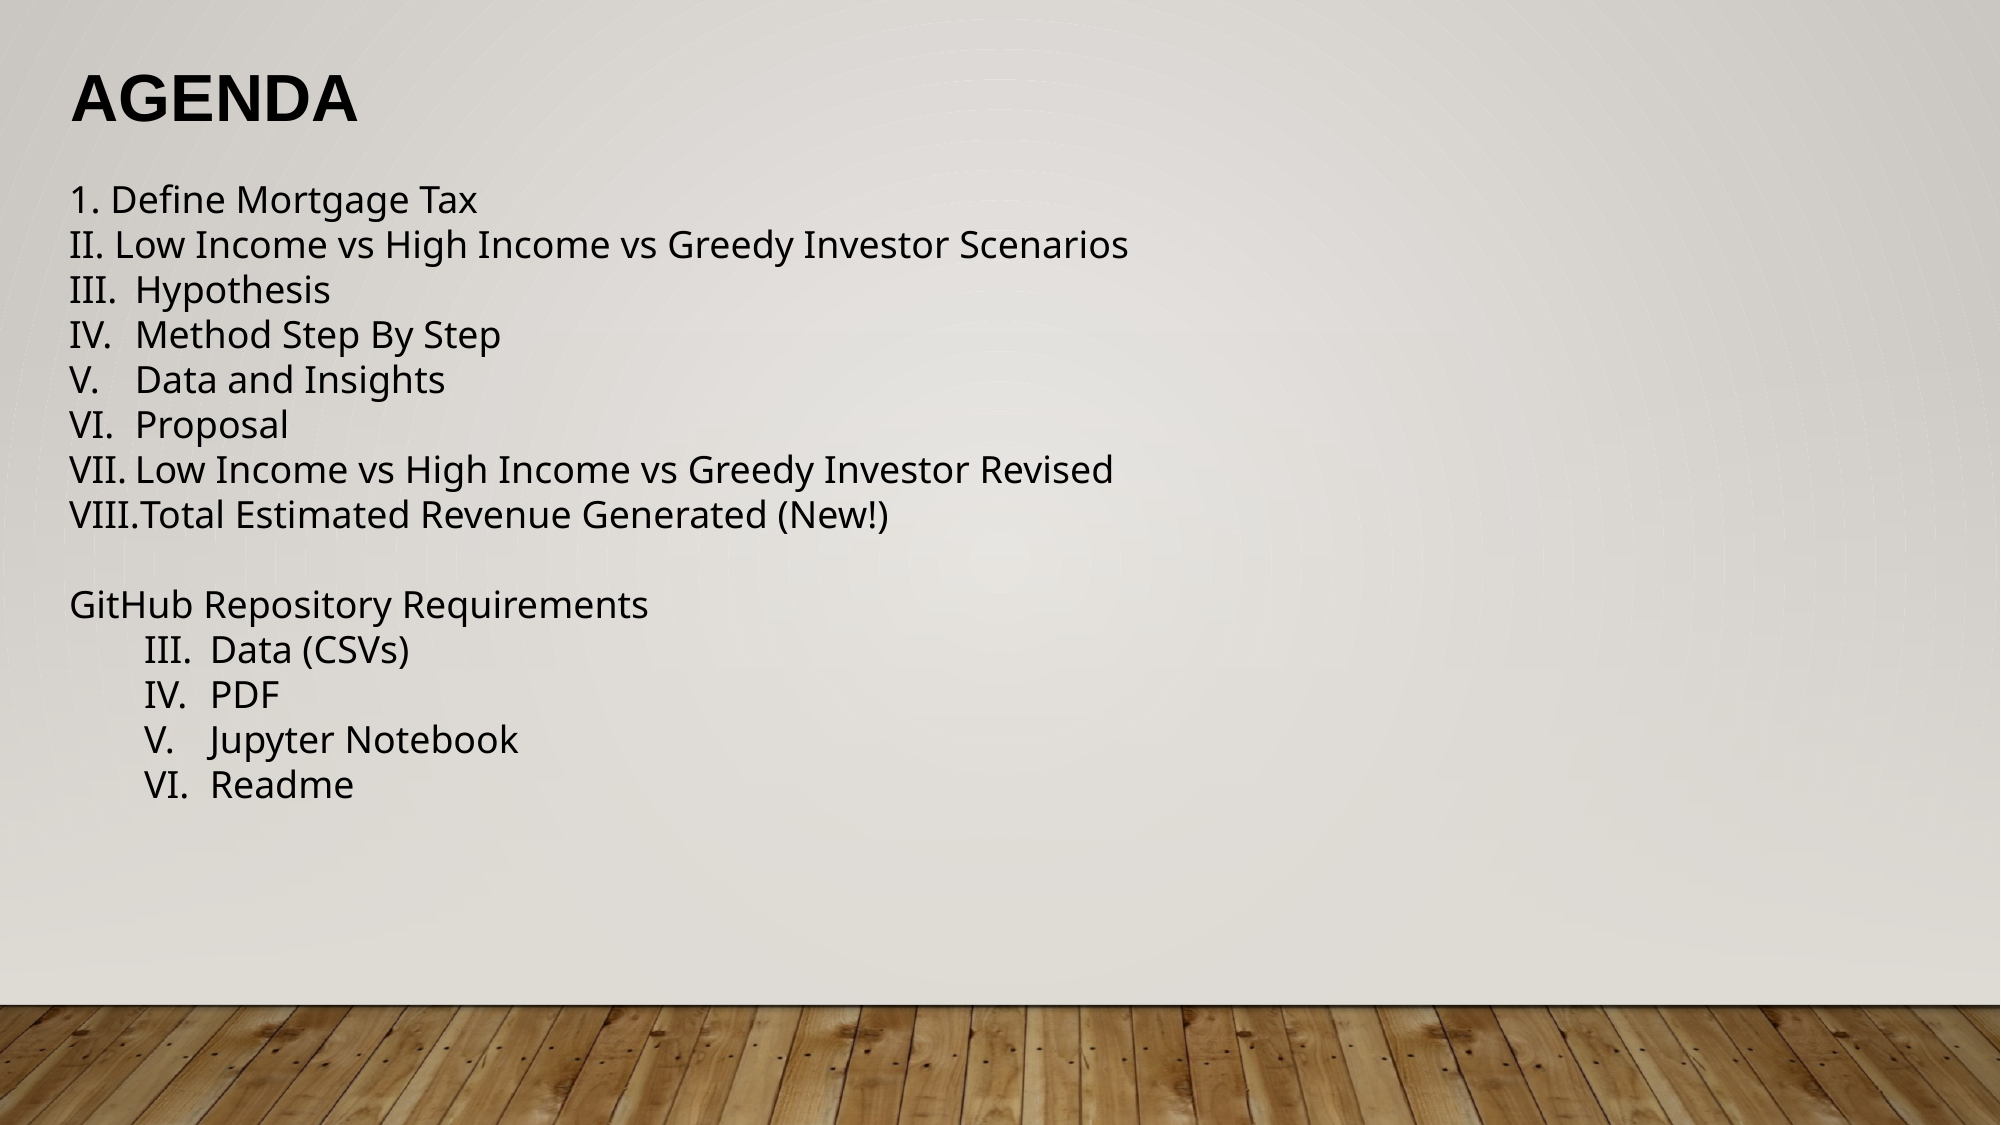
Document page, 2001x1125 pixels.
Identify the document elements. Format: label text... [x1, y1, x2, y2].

picture [0, 1005, 2000, 1125]
text_box AGENDA [55, 47, 376, 142]
text_box 1. Define Mortgage Tax II. Low Income vs High Income vs Greedy Investor Scenarios Hypothesis Method Step By Step Data and Insights Proposal Low Income vs High Income vs Greedy Investor Revised Total Estimated Revenue Generated (New!) GitHub Repository Requirements Data (CSVs) PDF Jupyter Notebook Readme [54, 168, 1353, 949]
